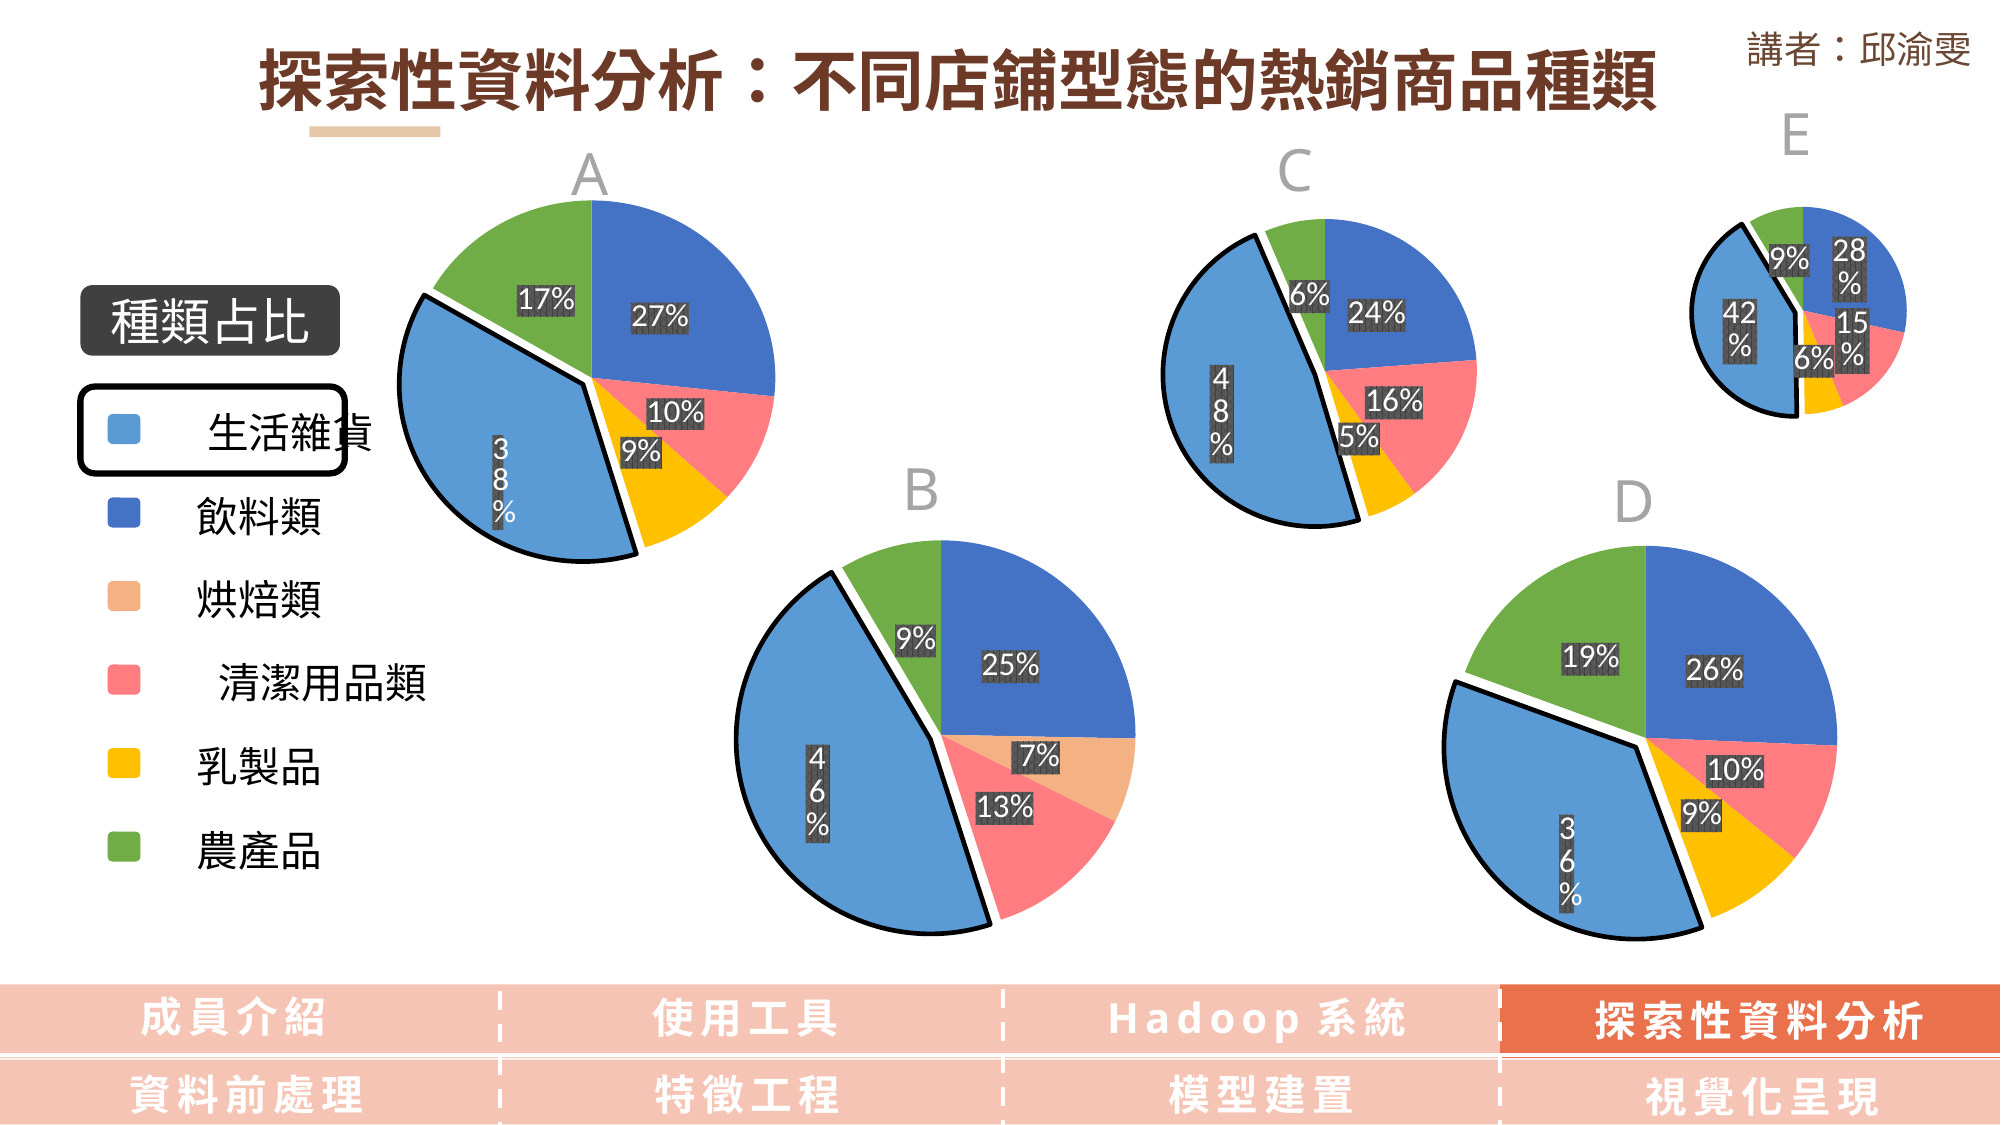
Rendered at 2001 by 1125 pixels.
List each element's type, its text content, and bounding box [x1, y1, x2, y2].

text_box 種類占比 [79, 284, 342, 357]
text_box D [1597, 456, 1670, 516]
text_box [308, 127, 442, 138]
text_box B [887, 444, 955, 496]
text_box 探索性資料分析：不同店鋪型態的熱銷商品種類 [242, 31, 1756, 127]
text_box E [1764, 89, 1827, 142]
text_box 講者：邱渝雯 [1732, 19, 1987, 79]
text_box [107, 399, 505, 908]
text_box A [556, 129, 624, 188]
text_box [0, 956, 2000, 1125]
text_box C [1261, 126, 1328, 174]
chart [383, 174, 1861, 956]
text_box [79, 385, 346, 475]
chart [1620, 142, 1967, 480]
